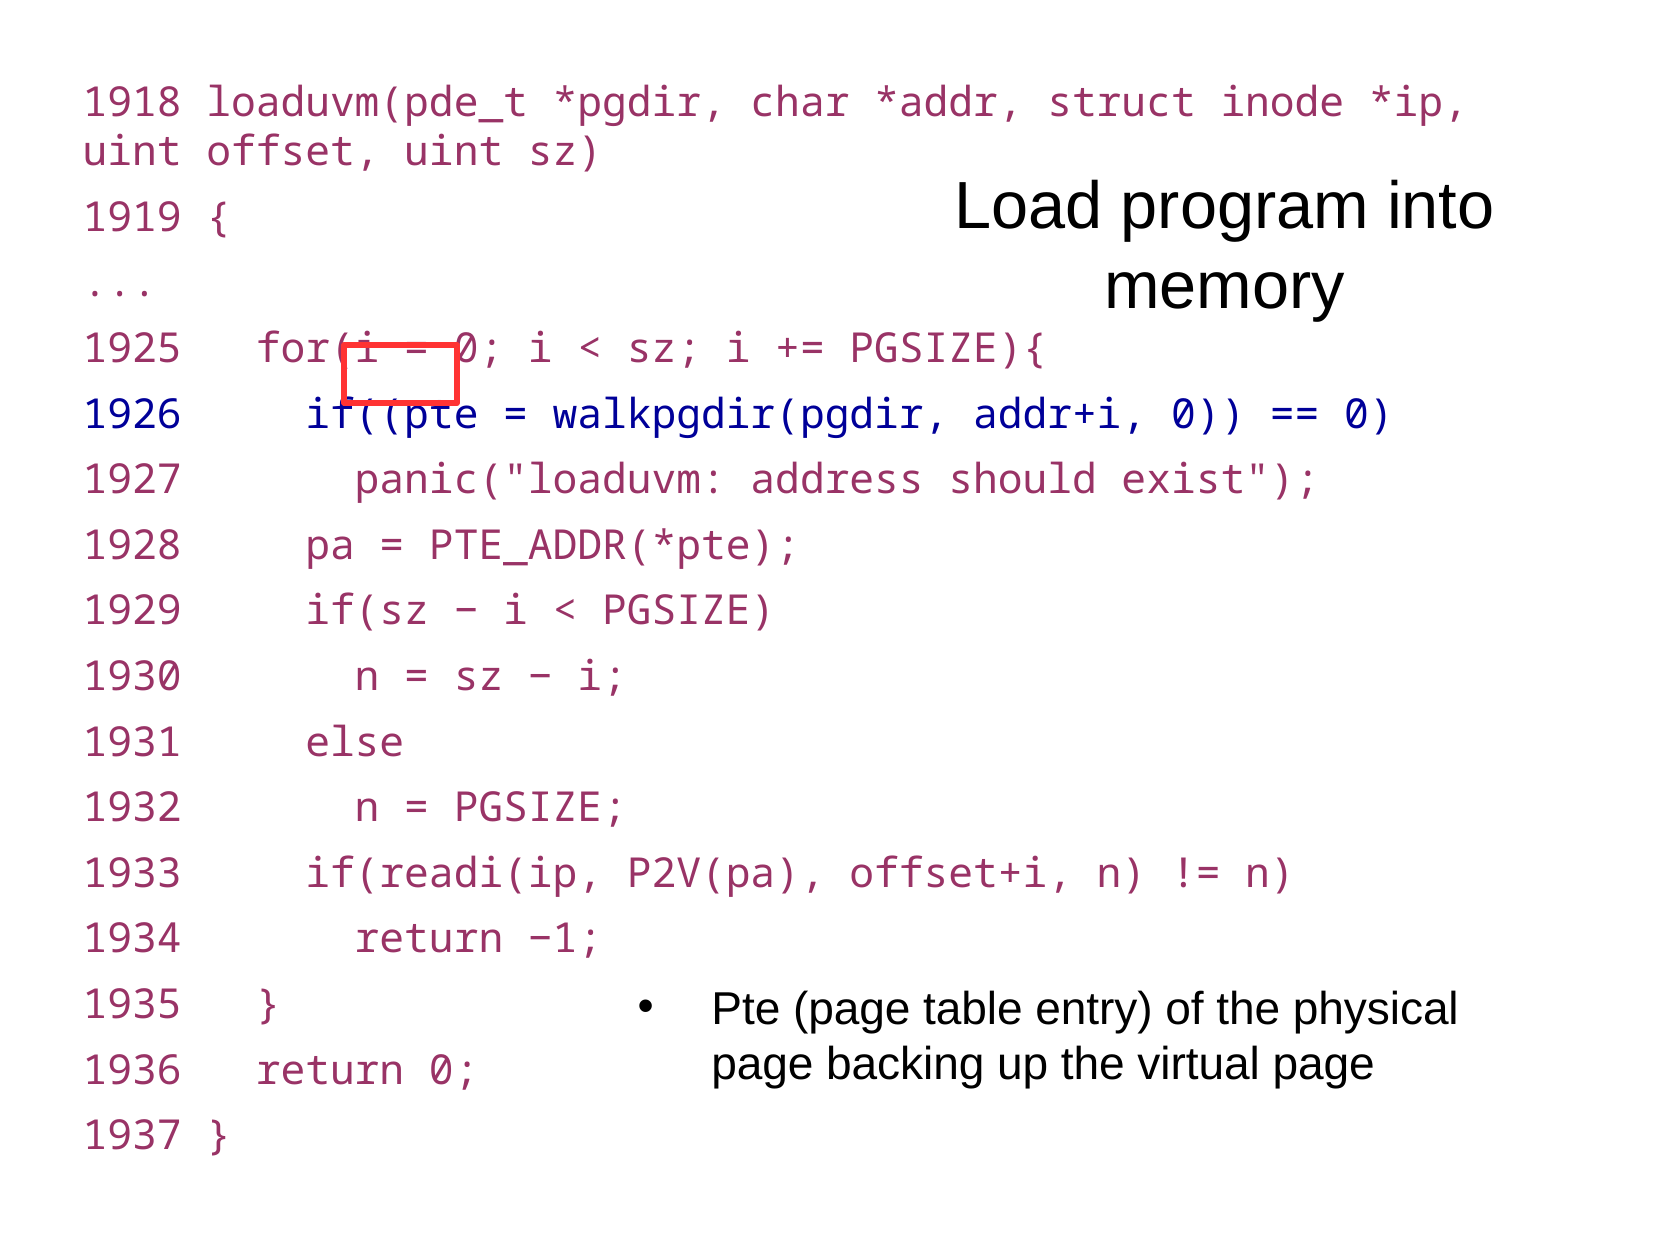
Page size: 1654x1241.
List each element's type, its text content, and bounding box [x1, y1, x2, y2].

title Load program into memory [830, 137, 1619, 345]
text_box [344, 344, 457, 403]
list Pte (page table entry) of the physical page backing up the virtual page [637, 978, 1530, 1126]
list 1918 loaduvm(pde_t *pgdir, char *addr, struct inode *ip, uint offset, uint sz) 1919 { ... 1925 for(i = 0; i < sz; i += PGSIZE){ 1926 if((pte = walkpgdir(pgdir, addr+i, 0)) == 0) 1927 panic("loaduvm: address should exist"); 1928 pa = PTE_ADDR(*pte); 1929 if(sz − i < PGSIZE) 1930 n = sz − i; 1931 else 1932 n = PGSIZE; 1933 if(readi(ip, P2V(pa), offset+i, n) != n) 1934 return −1; 1935 } 1936 return 0; 1937 } [82, 75, 1571, 1163]
